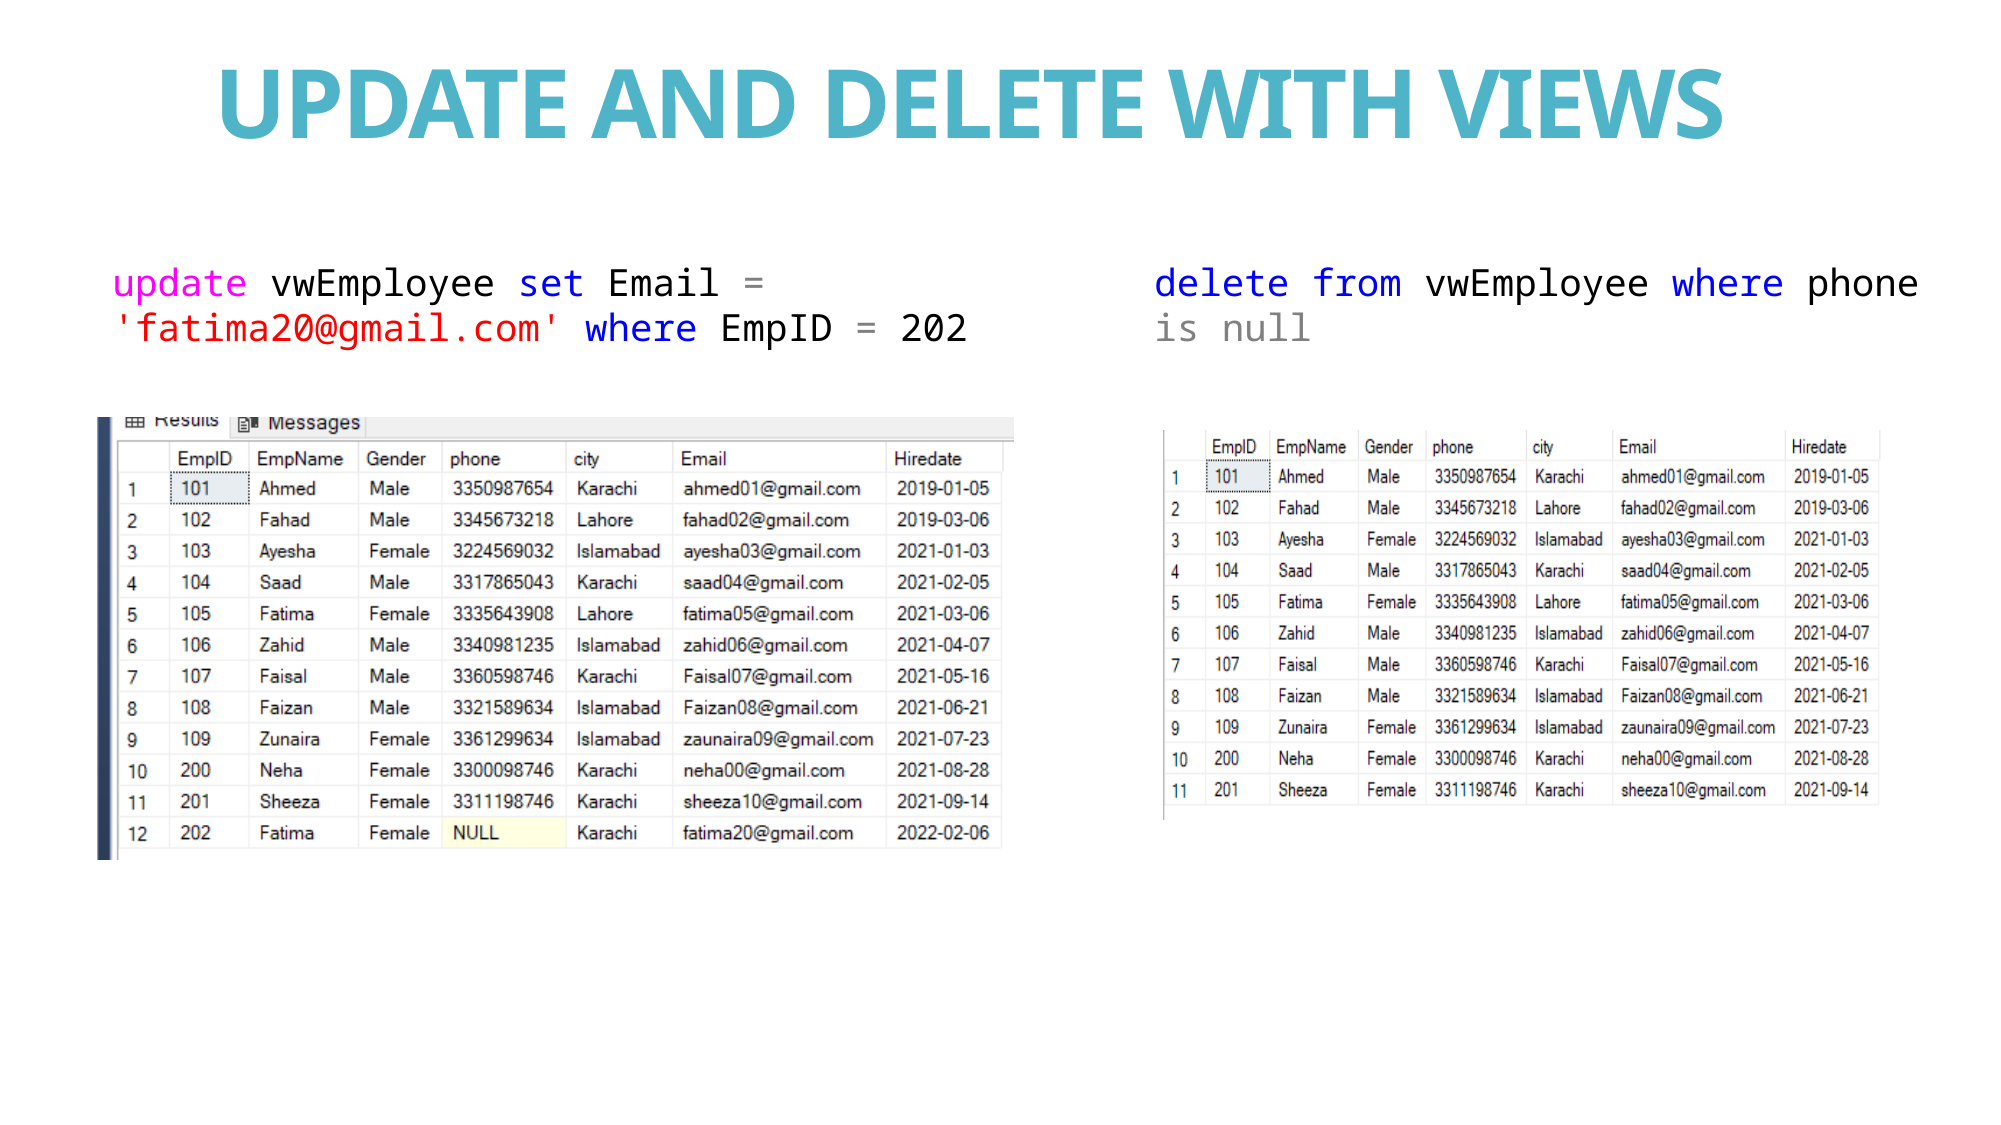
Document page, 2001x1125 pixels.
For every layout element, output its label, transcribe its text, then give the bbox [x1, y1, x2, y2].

text_box update vwEmployee set Email = 'fatima20@gmail.com' where EmpID = 202 [97, 251, 989, 357]
picture [1161, 430, 1884, 821]
picture [97, 416, 1014, 860]
title UPDATE AND DELETE WITH VIEWS [97, 52, 1866, 167]
text_box delete from vwEmployee where phone is null [1139, 251, 1945, 357]
